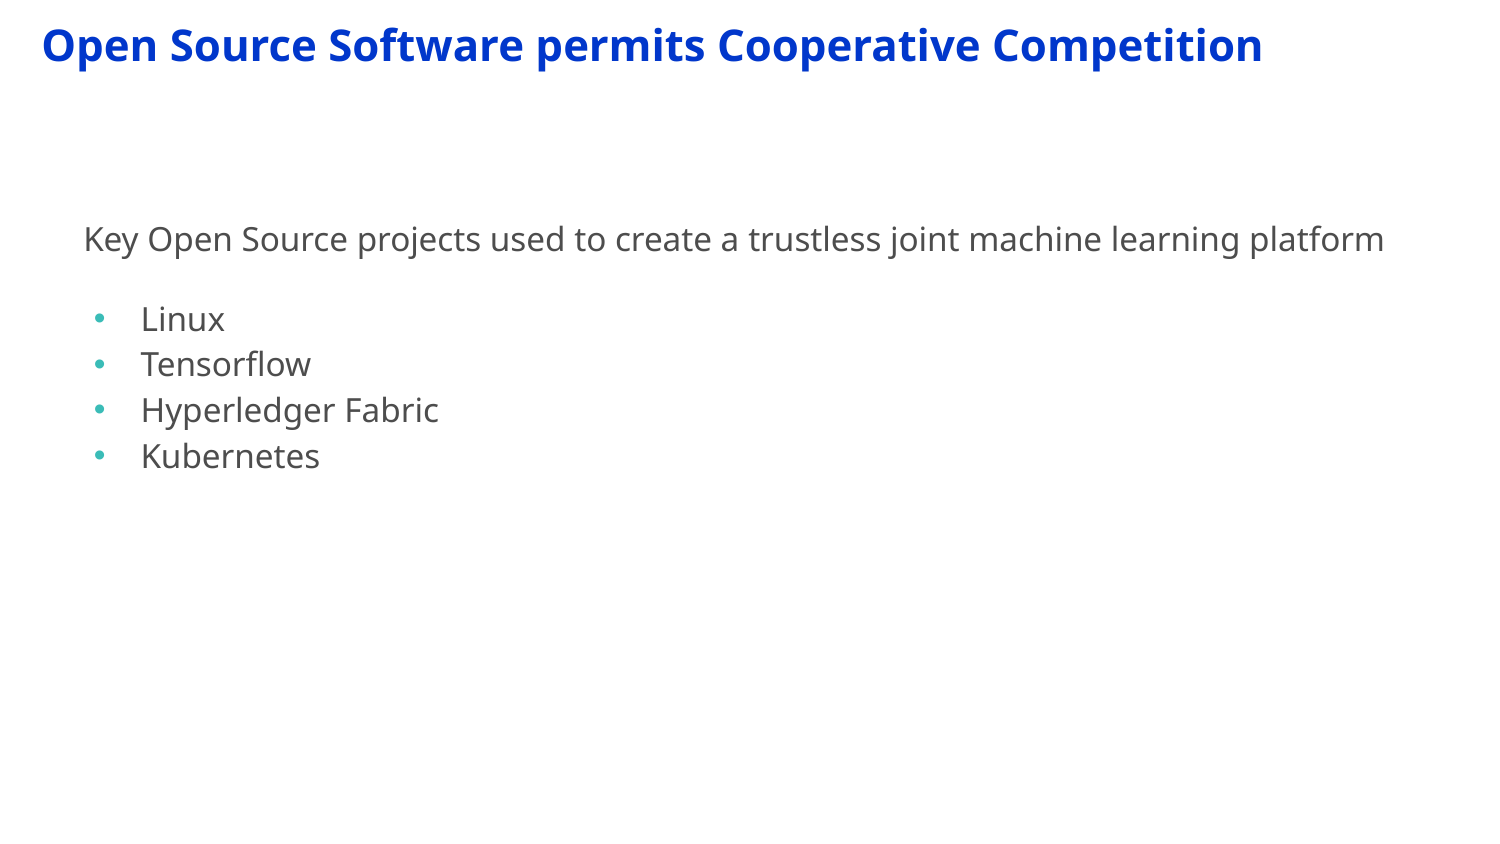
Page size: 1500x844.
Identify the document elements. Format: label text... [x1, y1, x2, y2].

text_box Key Open Source projects used to create a trustless joint machine learning platform Linux Tensorflow Hyperledger Fabric Kubernetes [83, 212, 1419, 750]
title Open Source Software permits Cooperative Competition [41, 27, 1480, 83]
